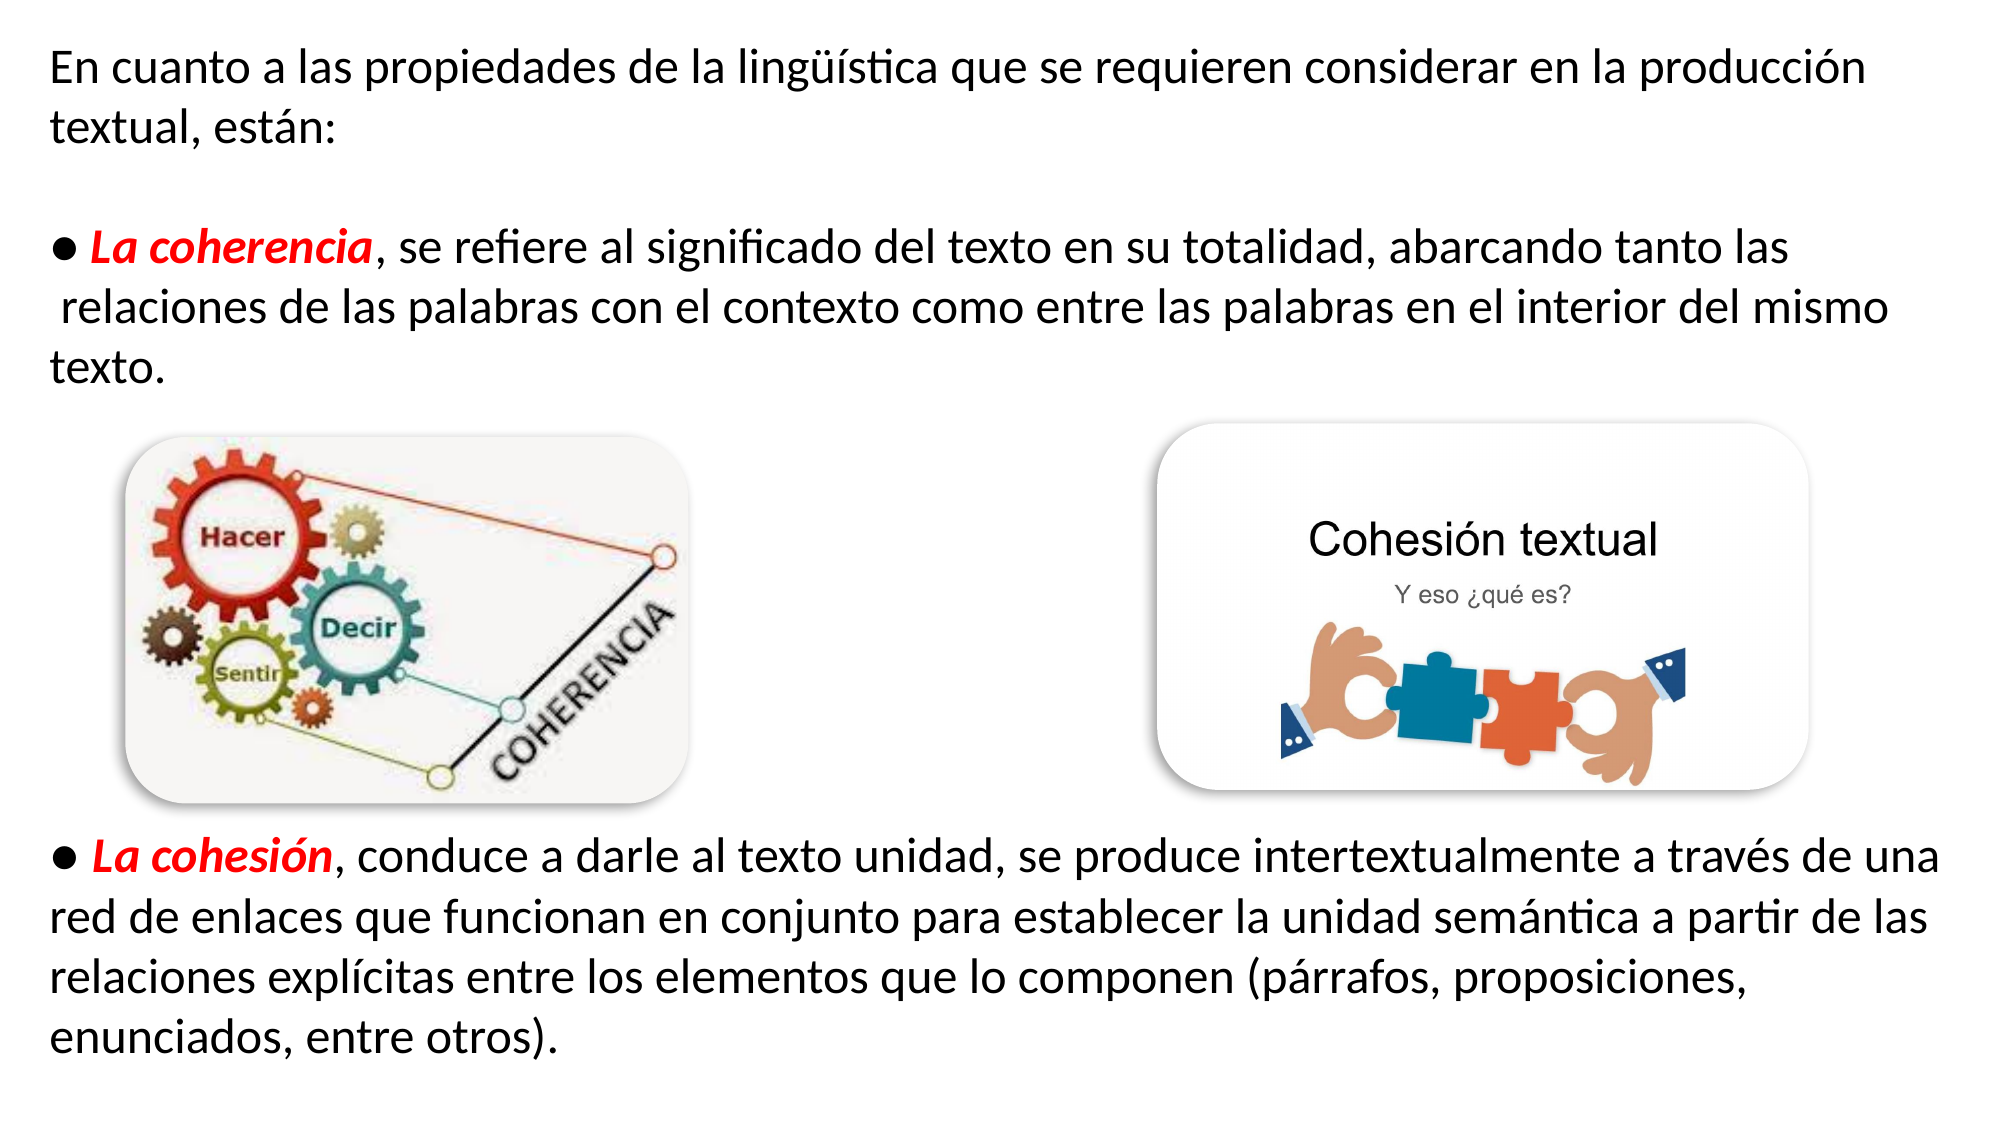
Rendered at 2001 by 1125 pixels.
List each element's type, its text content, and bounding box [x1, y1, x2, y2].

text_box En cuanto a las propiedades de la lingüística que se requieren considerar en la producción textual, están: ● La coherencia, se refiere al significado del texto en su totalidad, abarcando tanto las relaciones de las palabras con el contexto como entre las palabras en el interior del mismo texto. ● La cohesión, conduce a darle al texto unidad, se produce intertextualmente a través de una red de enlaces que funcionan en conjunto para establecer la unidad semántica a partir de las relaciones explícitas entre los elementos que lo componen (párrafos, proposiciones, enunciados, entre otros). [34, 26, 1968, 1125]
picture [1157, 423, 1809, 790]
picture [125, 436, 689, 804]
